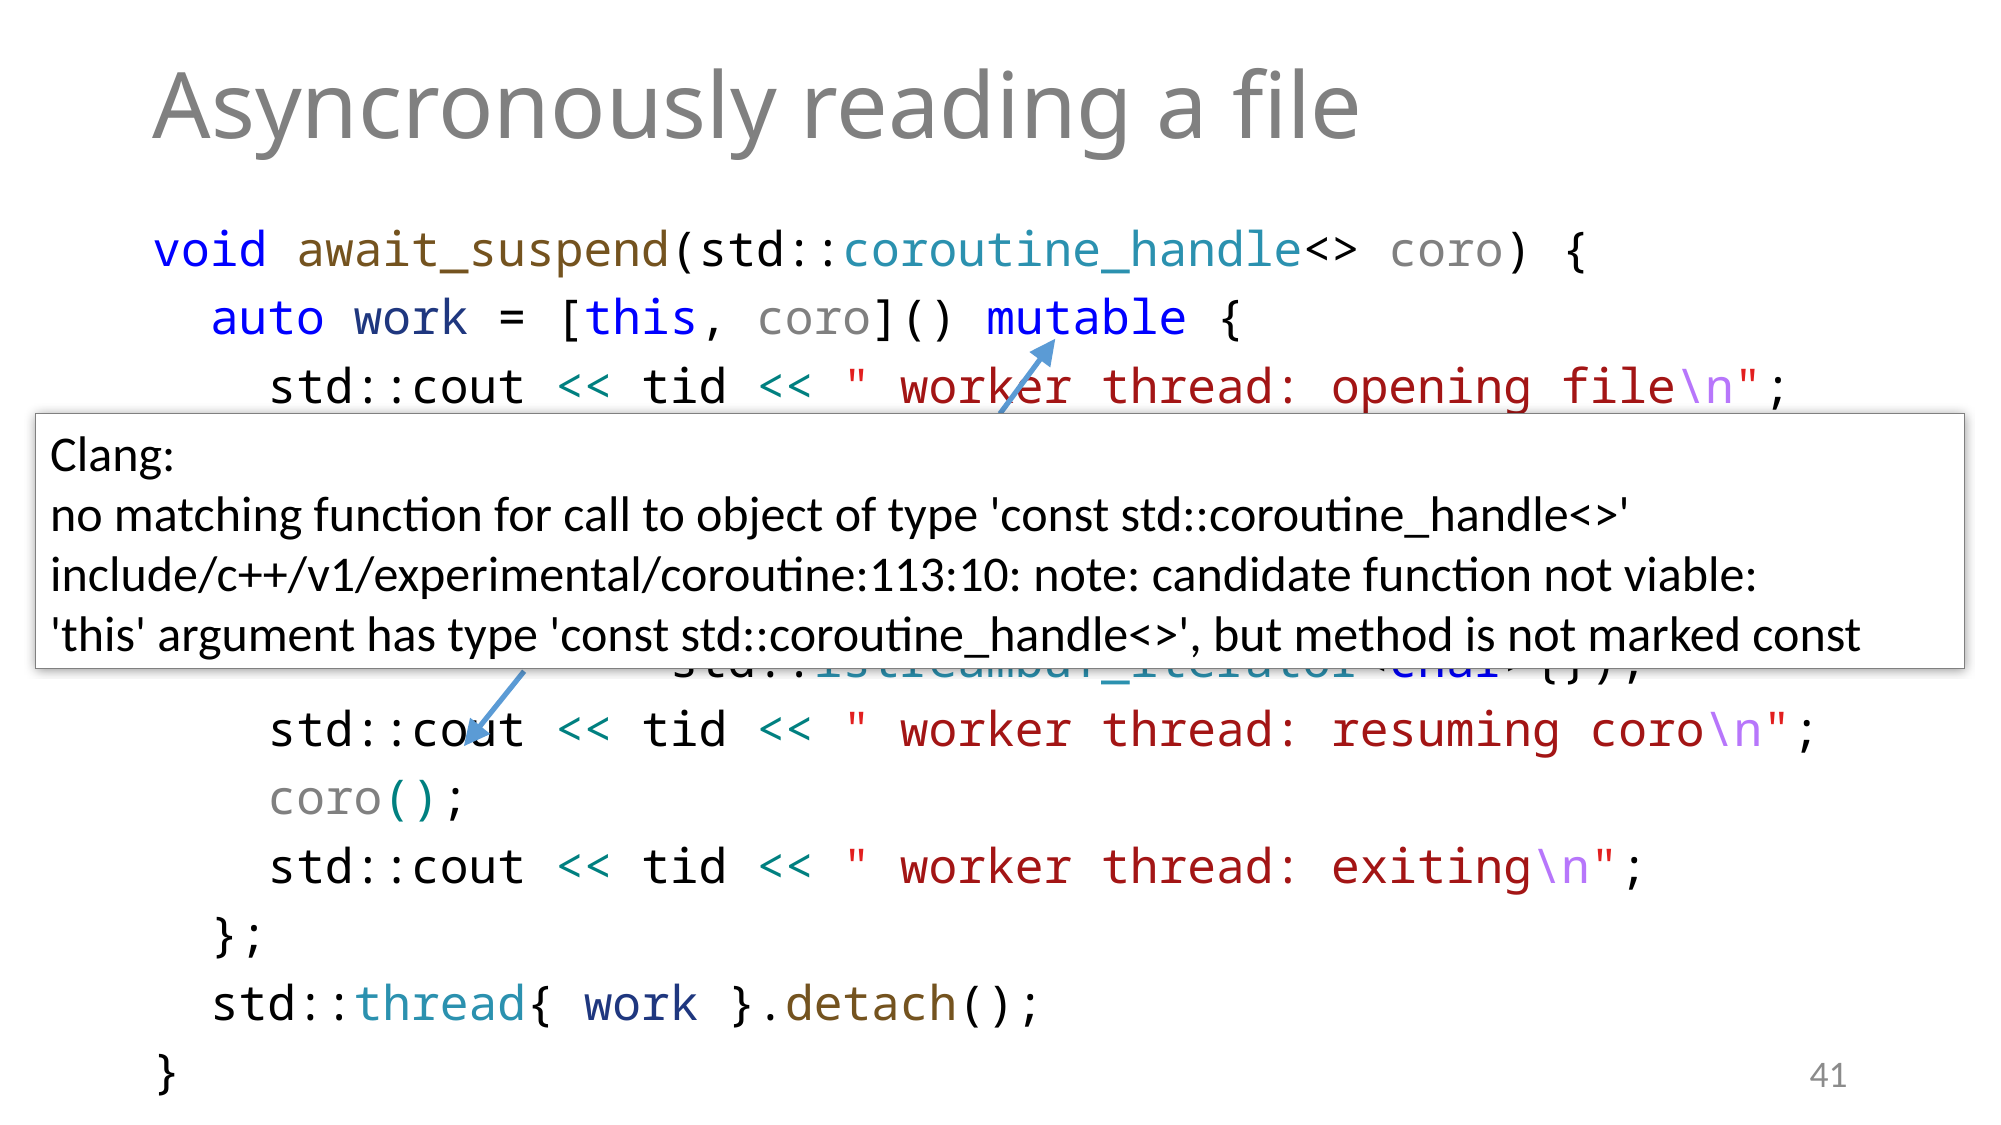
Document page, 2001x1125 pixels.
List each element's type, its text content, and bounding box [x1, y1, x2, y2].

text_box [999, 338, 1056, 414]
text_box Clang: no matching function for call to object of type 'const std::coroutine_handle<>' include/c++/v1/experimental/coroutine:113:10: note: candidate function not viable: 'this' argument has type 'const std::coroutine_handle<>', but method is not marked const [35, 413, 1965, 669]
title Asyncronously reading a file [137, 0, 1863, 217]
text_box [463, 671, 525, 747]
slide_number 41 [1412, 1042, 1863, 1103]
list void await_suspend(std::coroutine_handle<> coro) { auto work = [this, coro]() mutable { std::cout << tid << " worker thread: opening file\n"; auto stream = std::ifstream{ path }; std::cout << tid << " worker thread: reading file\n"; result.assign(std::istreambuf_iterator<char>{stream}, std::istreambuf_iterator<char>{}); std::cout << tid << " worker thread: resuming coro\n"; coro(); std::cout << tid << " worker thread: exiting\n"; }; std::thread{ work }.detach(); } [137, 217, 2000, 1125]
